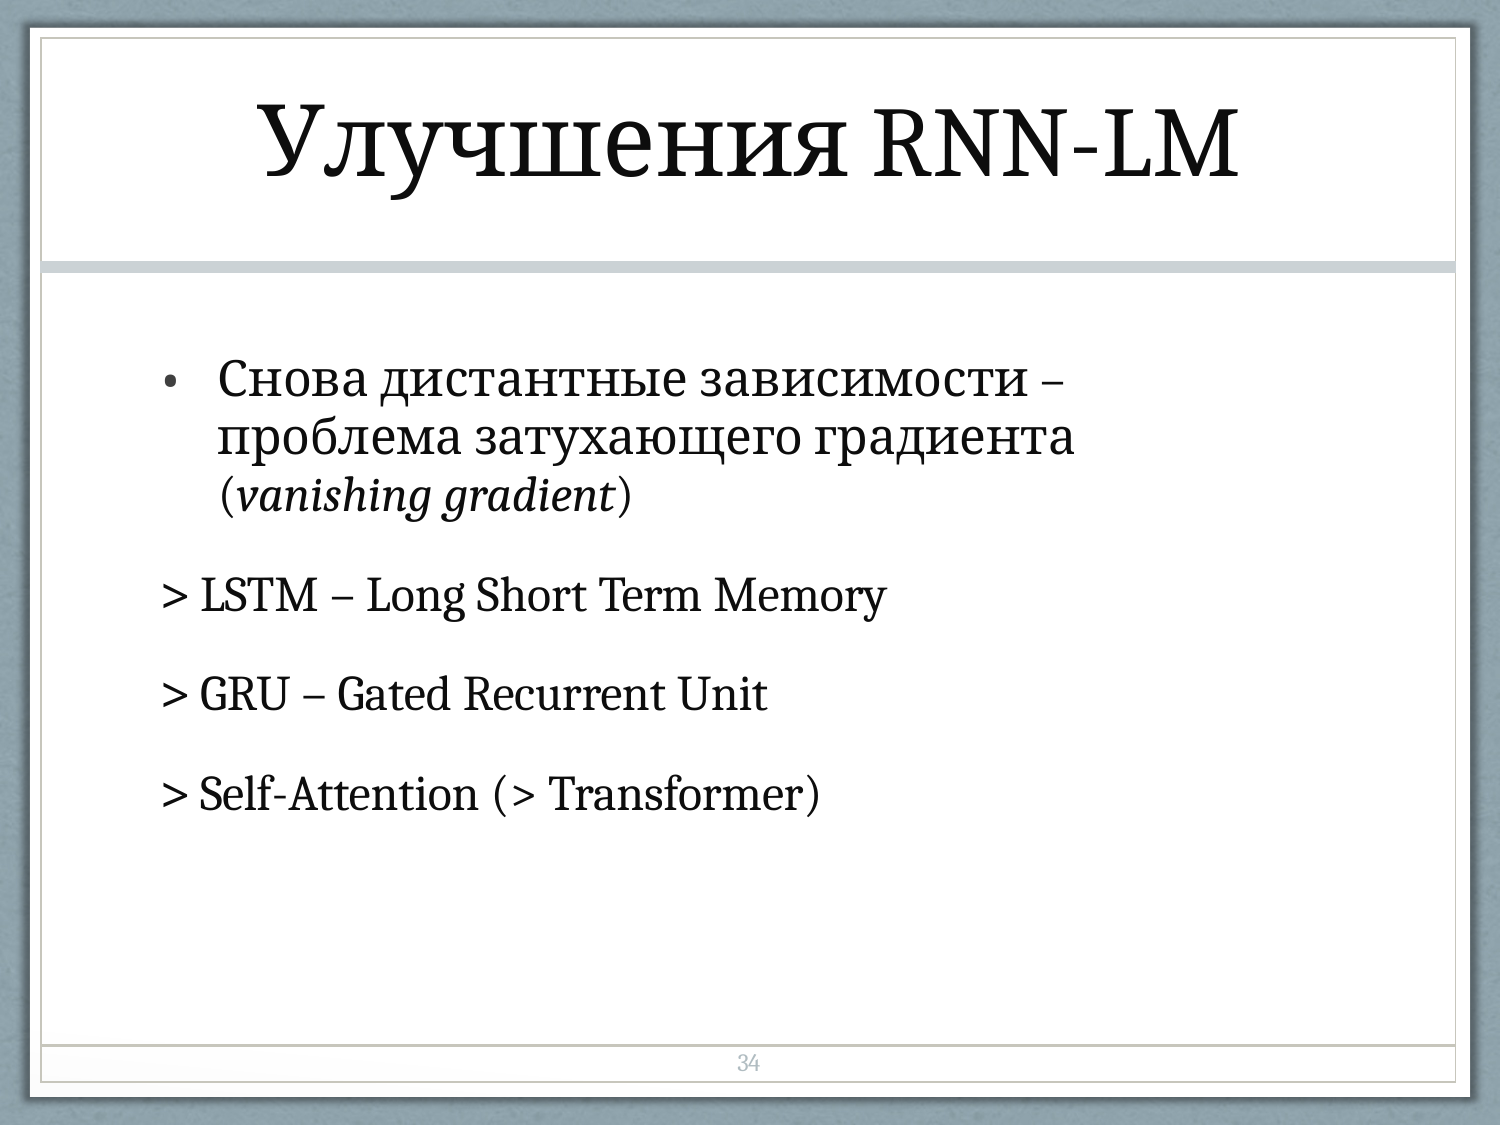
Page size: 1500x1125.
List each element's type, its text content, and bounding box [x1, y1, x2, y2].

picture [0, 0, 1500, 1125]
table_cell Снова дистантные зависимости – проблема затухающего градиента (vanishing gradient) LSTM – Long Short Term Memory GRU – Gated Recurrent Unit Self-Attention (> Transformer) [42, 273, 1455, 1044]
table_cell 34 [42, 1047, 1455, 1081]
table_header Улучшения RNN-LM [42, 39, 1455, 261]
